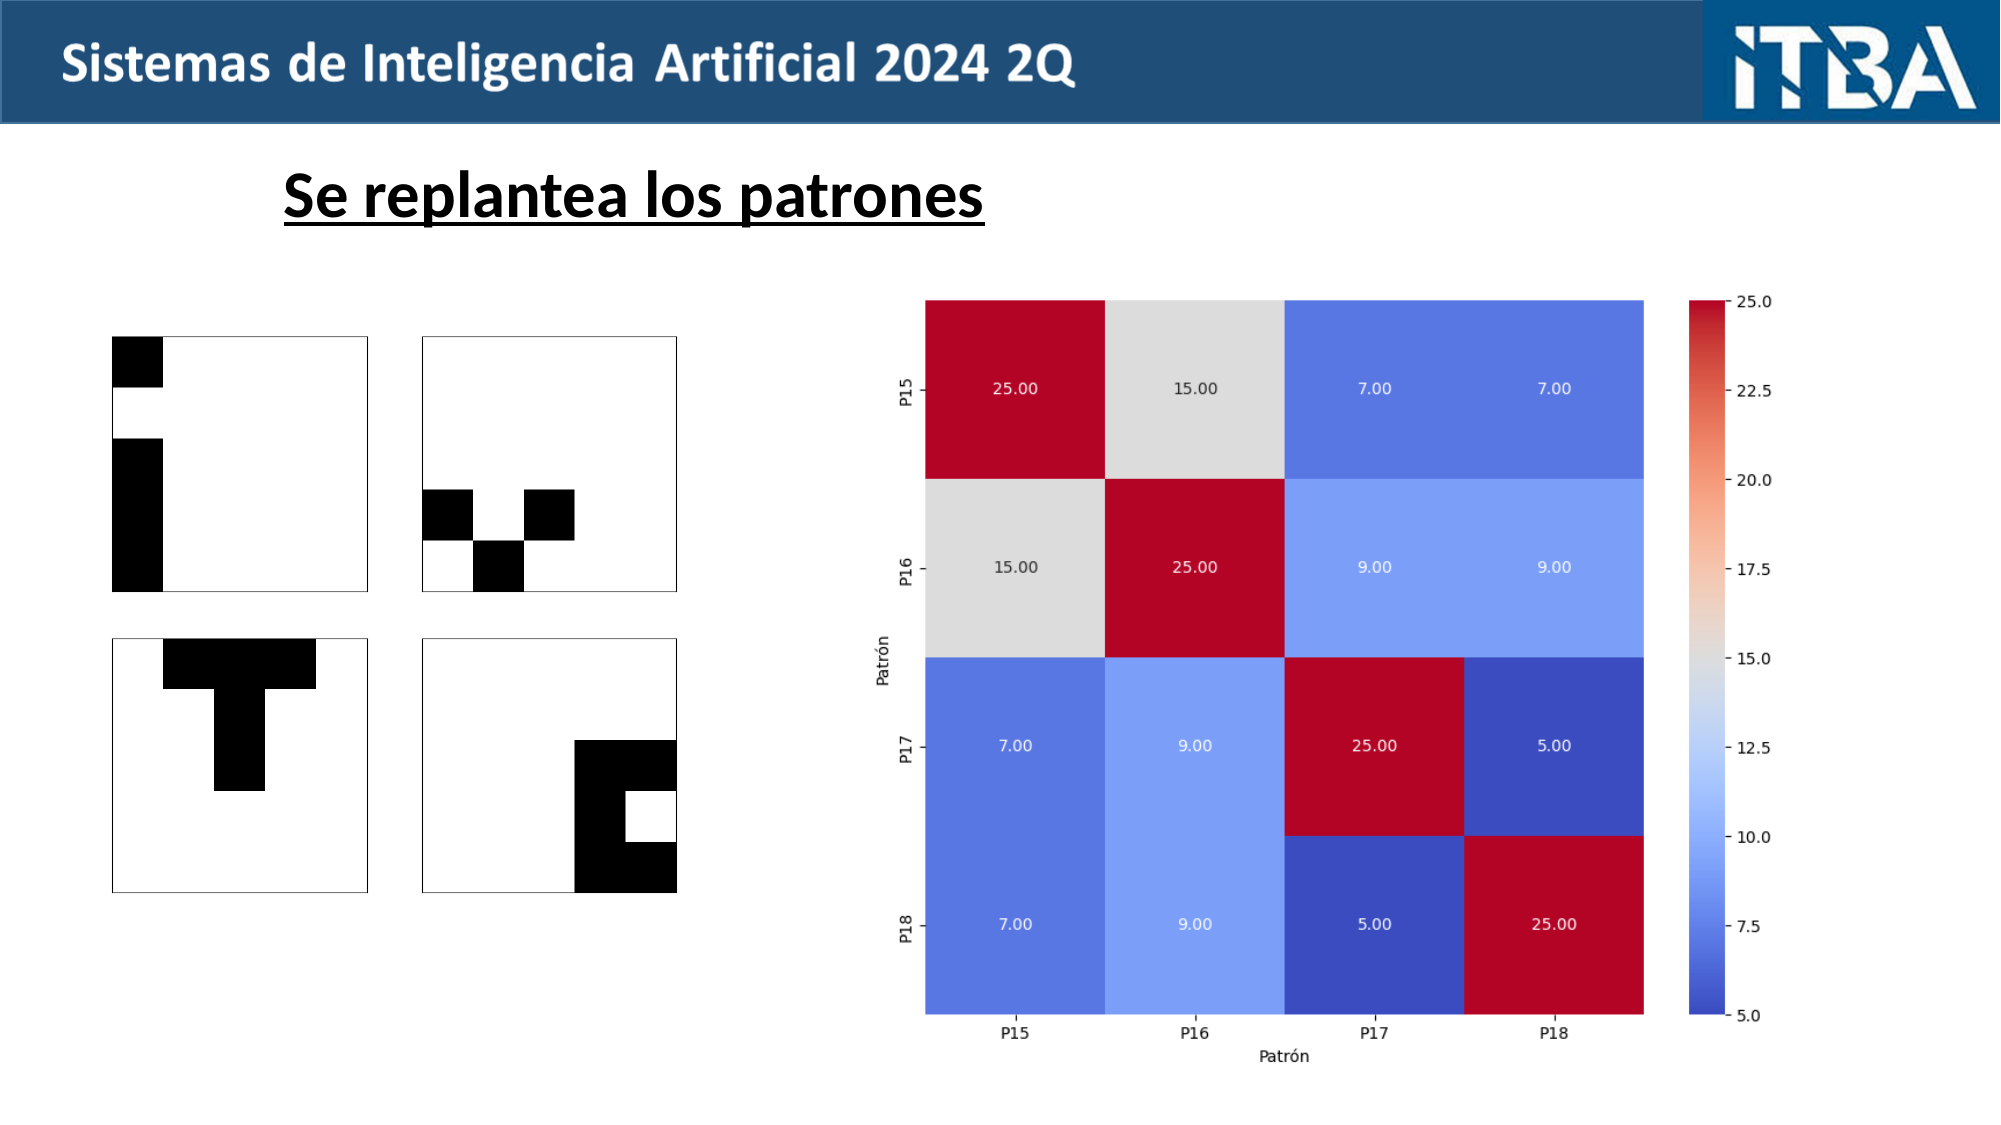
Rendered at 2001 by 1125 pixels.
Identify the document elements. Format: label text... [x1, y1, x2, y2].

picture [415, 632, 682, 900]
picture [105, 330, 373, 598]
picture [864, 283, 1783, 1076]
picture [0, 0, 2000, 133]
picture [415, 330, 682, 598]
picture [105, 632, 373, 900]
text_box Se replantea los patrones [284, 151, 986, 312]
